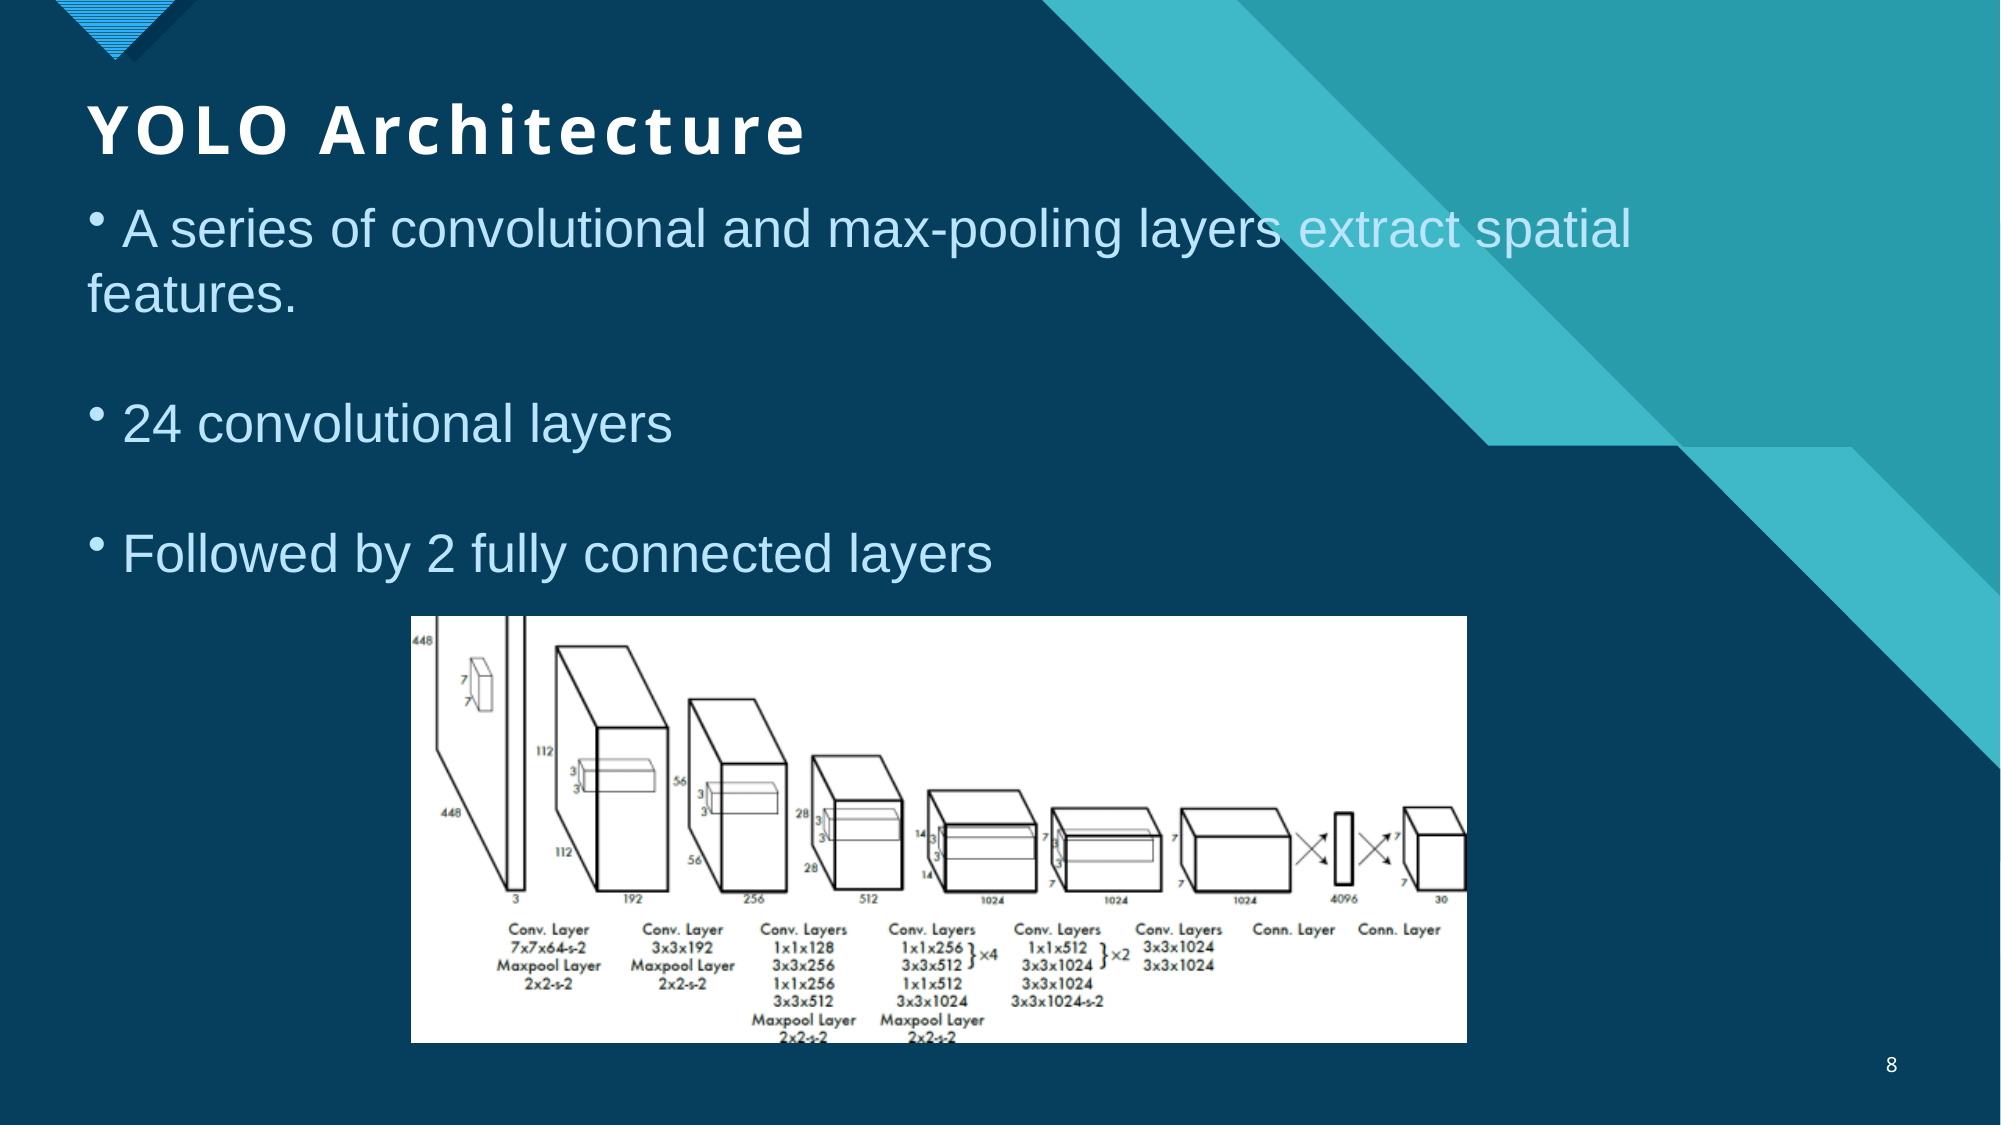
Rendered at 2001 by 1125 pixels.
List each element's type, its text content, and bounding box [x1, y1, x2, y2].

slide_number 8 [1845, 1035, 1913, 1096]
picture [412, 617, 1466, 1042]
list A series of convolutional and max-pooling layers extract spatial features. 24 convolutional layers Followed by 2 fully connected layers [72, 126, 1875, 780]
title YOLO Architecture [72, 89, 1913, 177]
